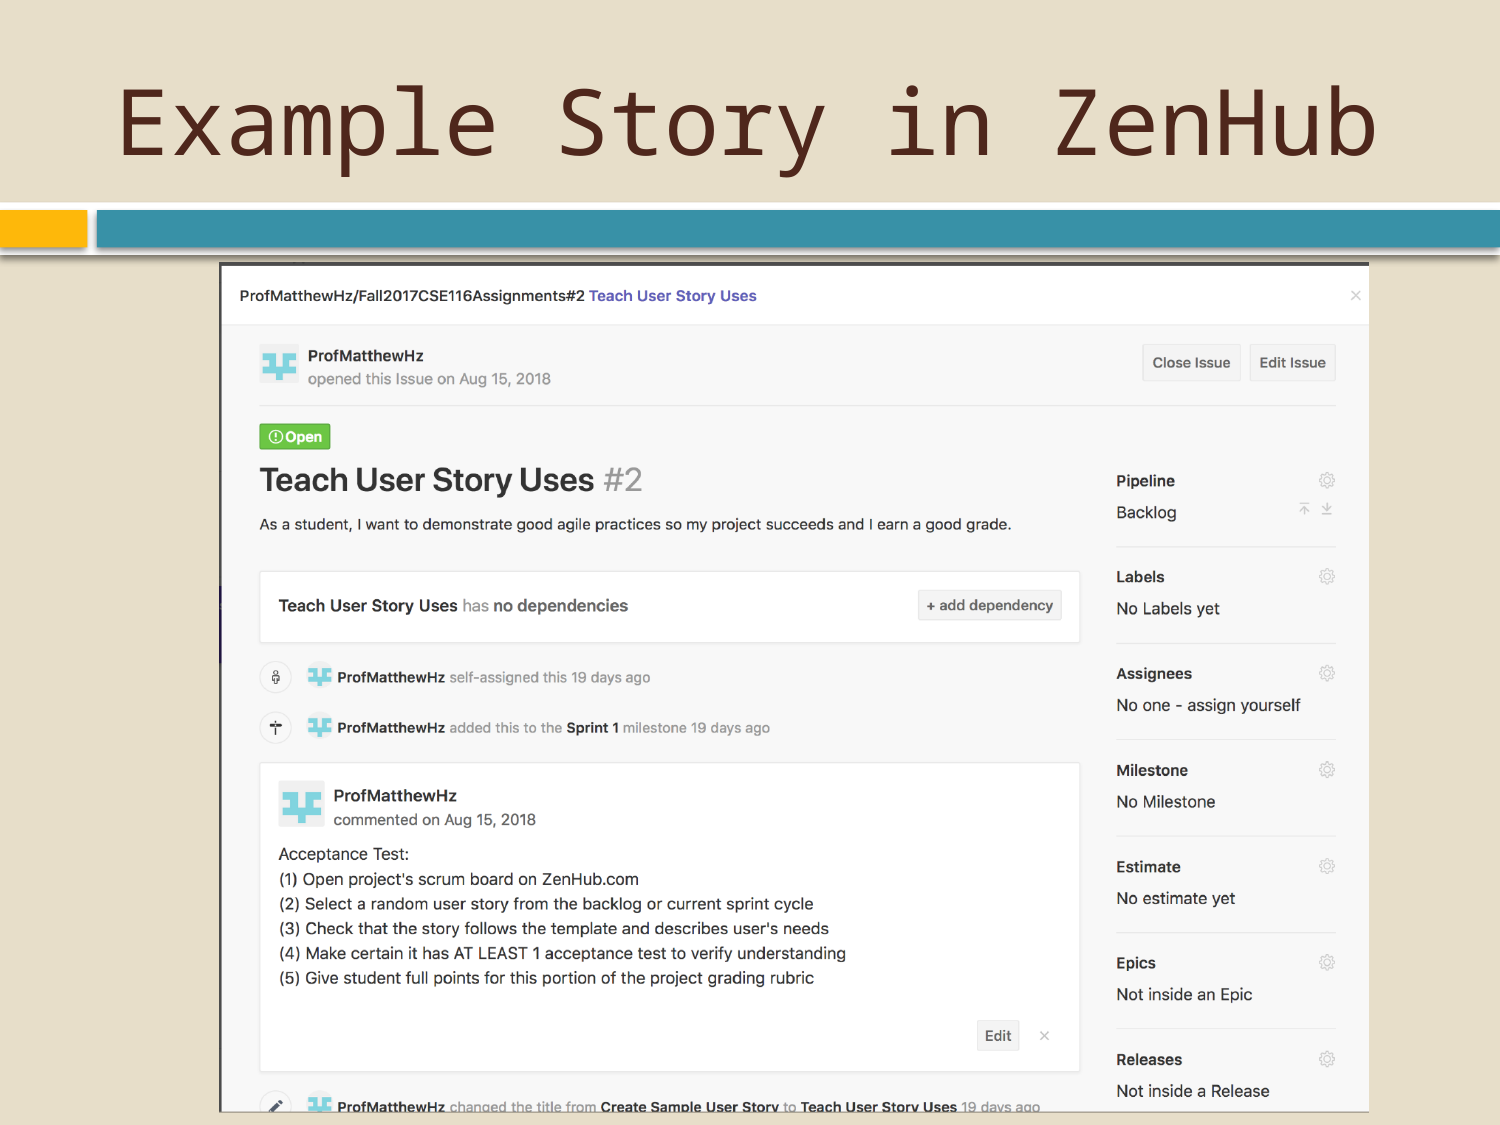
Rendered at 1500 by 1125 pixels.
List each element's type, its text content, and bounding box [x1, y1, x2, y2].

title Example Story in ZenHub [100, 37, 1488, 200]
picture [219, 262, 1369, 1113]
